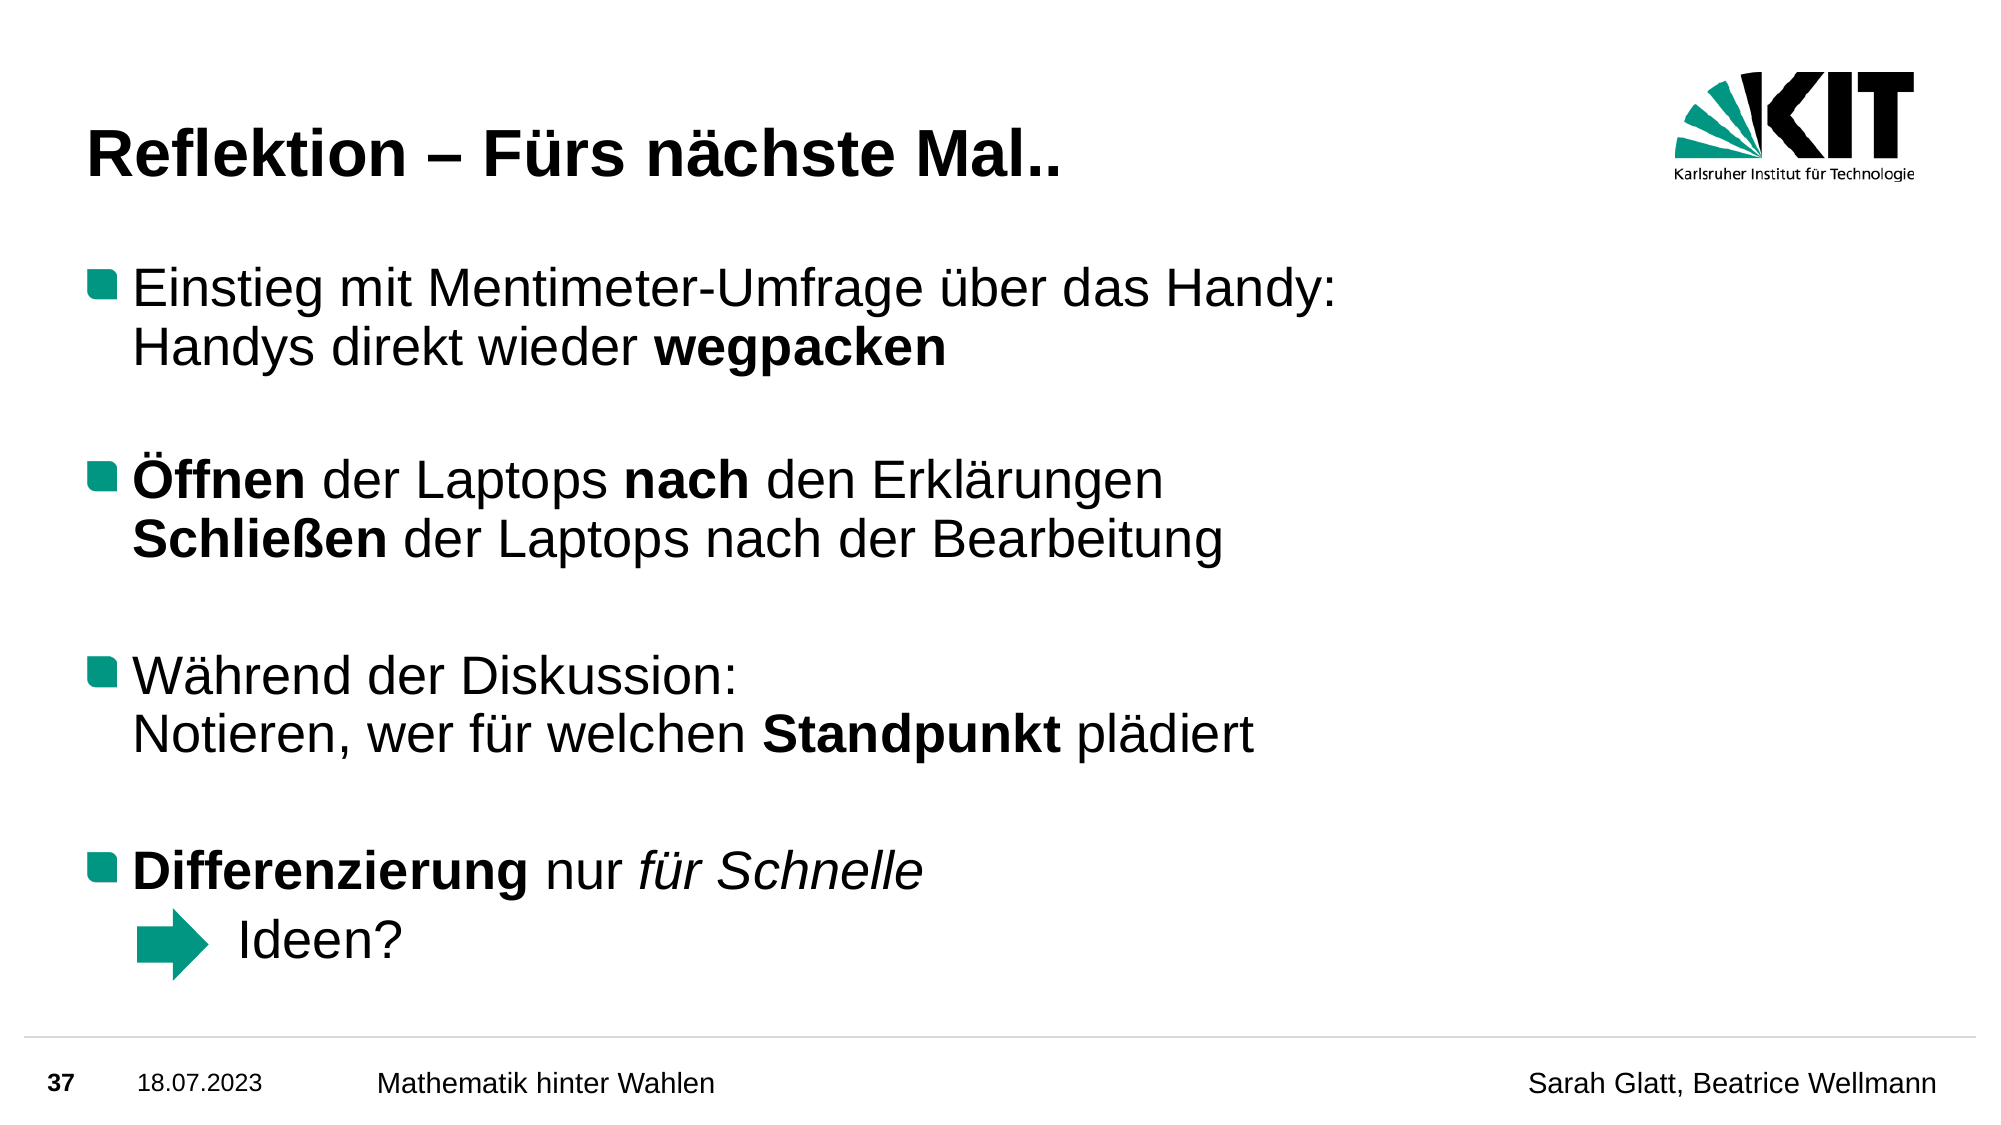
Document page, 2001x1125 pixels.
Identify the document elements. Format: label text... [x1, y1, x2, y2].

text_box [136, 905, 211, 984]
text_box Sarah Glatt, Beatrice Wellmann [1408, 1054, 1954, 1109]
picture [1675, 72, 1914, 182]
picture [87, 461, 117, 495]
picture [87, 852, 117, 886]
text_box Mathematik hinter Wahlen [361, 1054, 907, 1109]
slide_number 37 [47, 1038, 119, 1125]
picture [87, 656, 117, 691]
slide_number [137, 1038, 362, 1125]
picture [87, 269, 117, 303]
title Reflektion – Fürs nächste Mal.. [86, 64, 1589, 191]
list Einstieg mit Mentimeter-Umfrage über das Handy: Handys direkt wieder wegpacken Öffnen der Laptops nach den Erklärungen Schließen der Laptops nach der Bearbeitung Während der Diskussion: Notieren, wer für welchen Standpunkt plädiert Differenzierung nur für Schnelle Ideen? [87, 259, 1913, 996]
